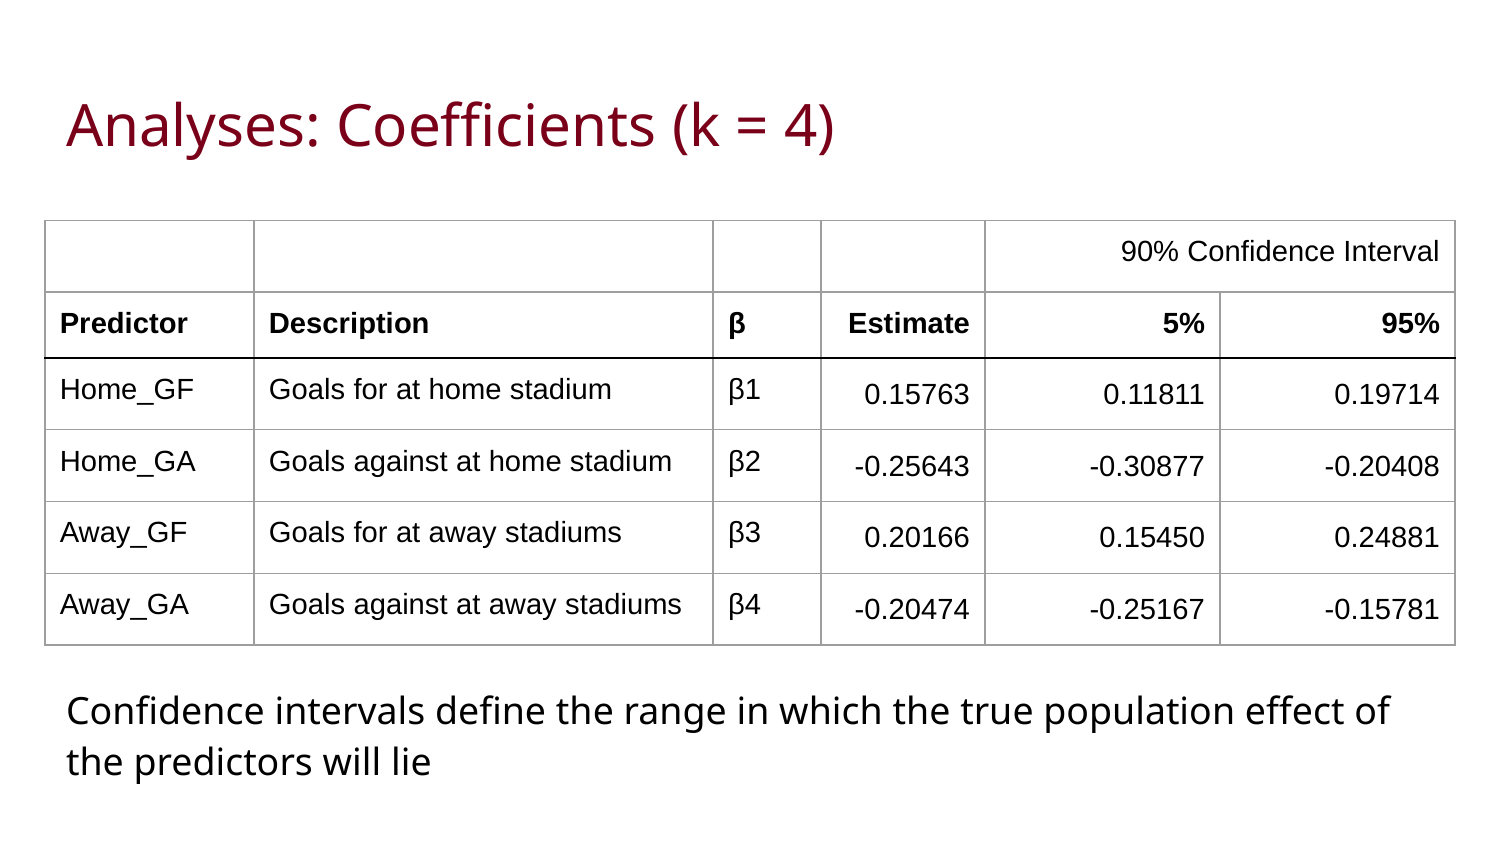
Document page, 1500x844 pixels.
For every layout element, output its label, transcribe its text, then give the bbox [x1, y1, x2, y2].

table_cell Away_GF [46, 502, 253, 573]
table_cell -0.30877 [986, 430, 1219, 501]
table_cell -0.25643 [822, 430, 984, 501]
title Analyses: Coefficients (k = 4) [51, 72, 1449, 167]
list Confidence intervals define the range in which the true population effect of the predictors will lie [51, 664, 1449, 780]
table_cell 95% [1221, 293, 1454, 357]
table_cell β2 [714, 430, 820, 501]
table_cell -0.25167 [986, 574, 1219, 644]
table_cell β4 [714, 574, 820, 644]
table_cell -0.20474 [822, 574, 984, 644]
table_cell Goals against at home stadium [255, 430, 712, 501]
table_header [255, 221, 712, 291]
table_header [822, 221, 984, 291]
table_cell 0.20166 [822, 502, 984, 573]
table_cell β [714, 293, 820, 357]
table_cell 0.19714 [1221, 359, 1454, 429]
table_cell Home_GF [46, 359, 253, 429]
table_cell Predictor [46, 293, 253, 357]
table_cell Home_GA [46, 430, 253, 501]
table_cell -0.15781 [1221, 574, 1454, 644]
table_cell Goals against at away stadiums [255, 574, 712, 644]
table_header [46, 221, 253, 291]
table_header 90% Confidence Interval [986, 221, 1454, 291]
table_cell 0.15763 [822, 359, 984, 429]
table_cell -0.20408 [1221, 430, 1454, 501]
table_cell β1 [714, 359, 820, 429]
table_cell Away_GA [46, 574, 253, 644]
table_cell Goals for at away stadiums [255, 502, 712, 573]
table_cell 5% [986, 293, 1219, 357]
table_cell β3 [714, 502, 820, 573]
table_header [714, 221, 820, 291]
table_cell Estimate [822, 293, 984, 357]
table_cell 0.24881 [1221, 502, 1454, 573]
table_cell 0.15450 [986, 502, 1219, 573]
table_cell Goals for at home stadium [255, 359, 712, 429]
table_cell Description [255, 293, 712, 357]
table_cell 0.11811 [986, 359, 1219, 429]
